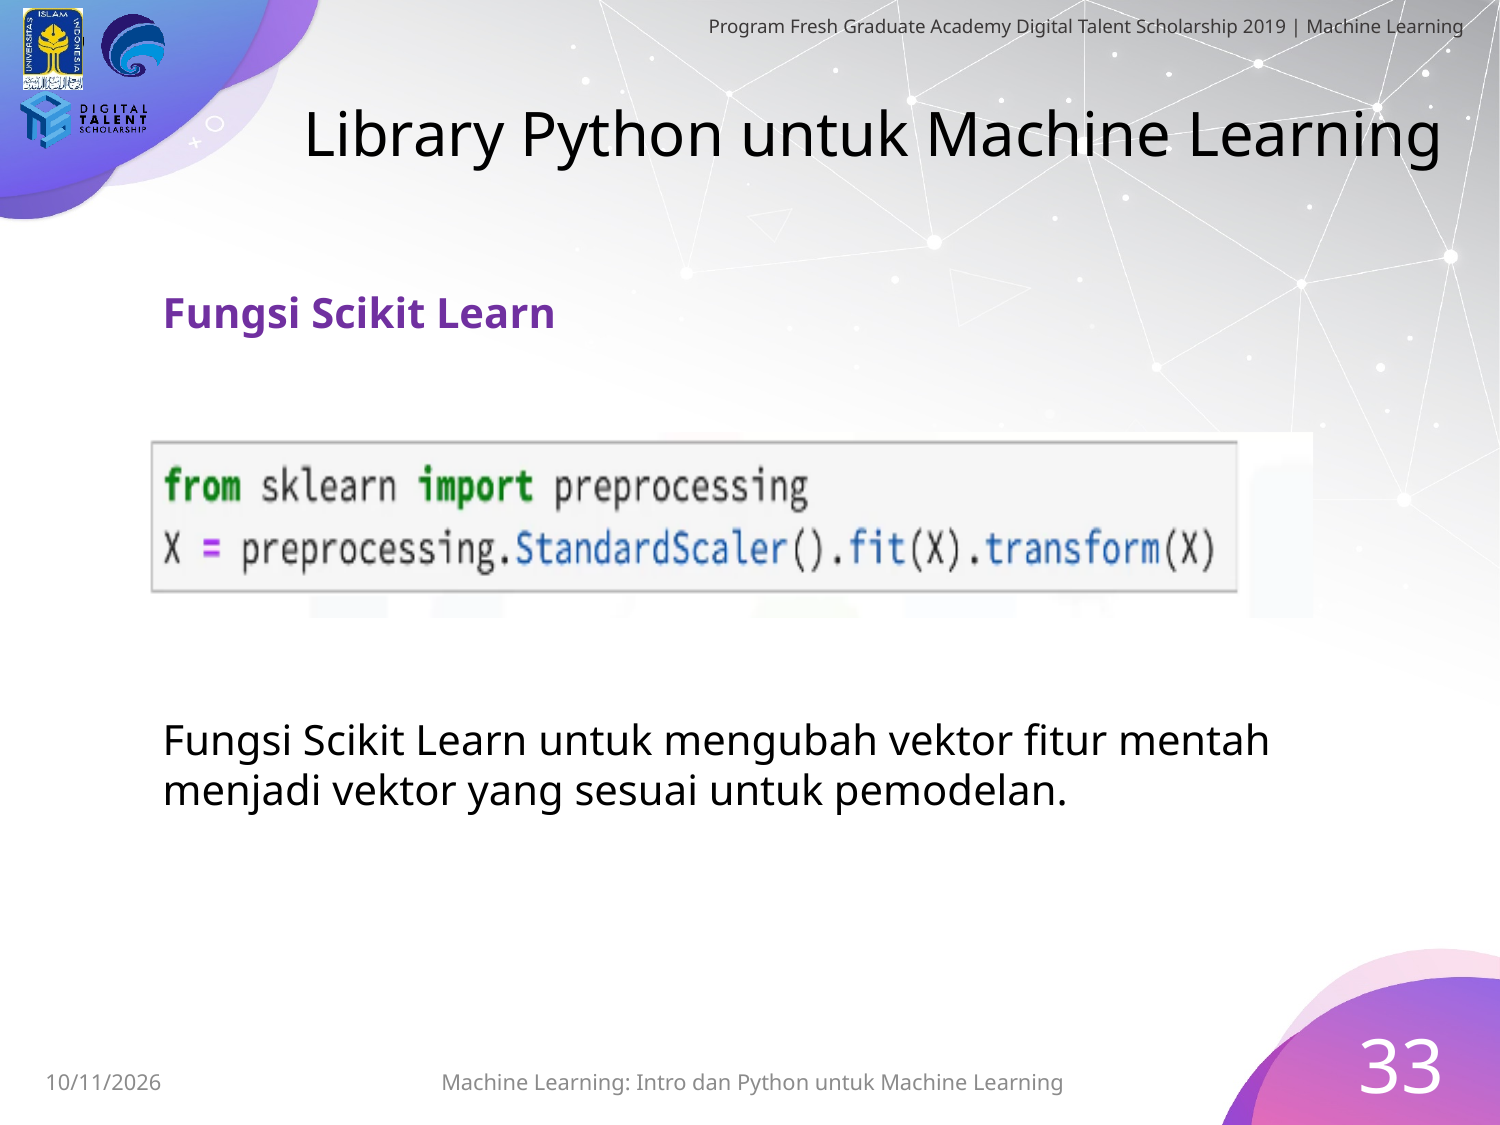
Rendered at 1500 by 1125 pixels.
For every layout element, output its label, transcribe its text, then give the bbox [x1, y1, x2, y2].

footer Machine Learning: Intro dan Python untuk Machine Learning [386, 1053, 1121, 1114]
picture [0, 0, 1500, 1125]
title Library Python untuk Machine Learning [271, 66, 1477, 207]
text_box Fungsi Scikit Learn untuk mengubah vektor fitur mentah menjadi vektor yang sesuai untuk pemodelan. [147, 706, 1316, 821]
slide_number 33 [1327, 1025, 1477, 1115]
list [112, 432, 1314, 618]
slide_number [30, 1053, 272, 1114]
text_box Fungsi Scikit Learn [147, 279, 906, 345]
